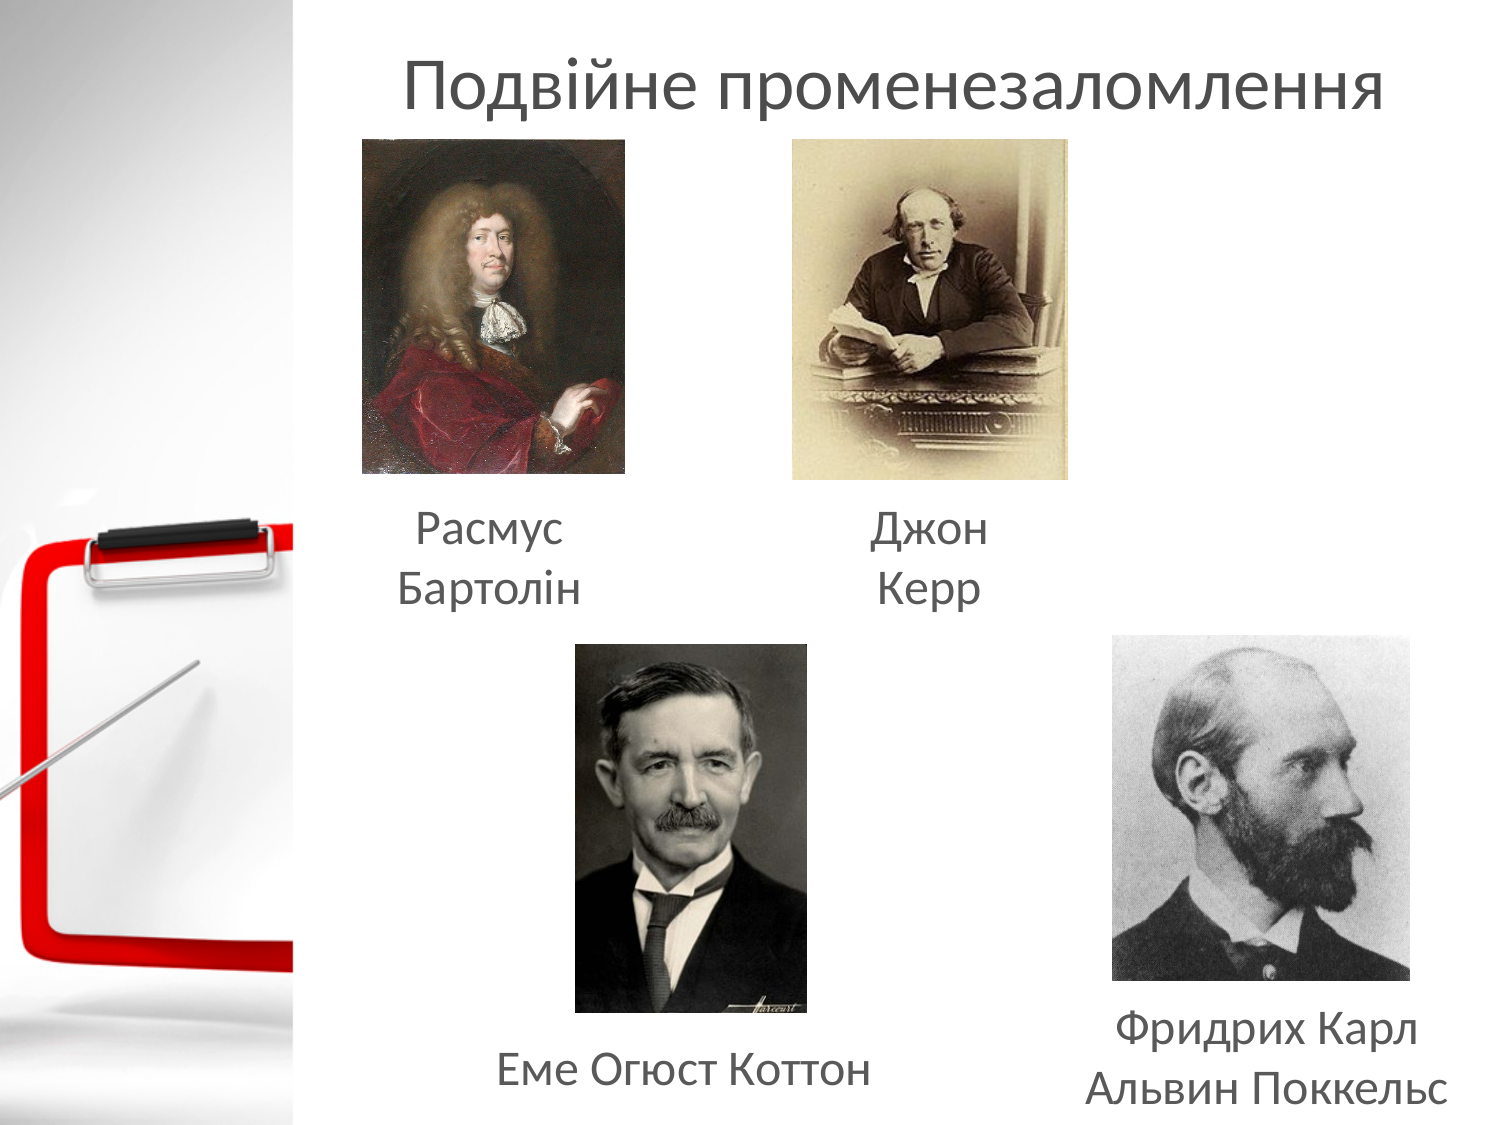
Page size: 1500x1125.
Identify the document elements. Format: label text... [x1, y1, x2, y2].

text_box Фридрих Карл Альвин Поккельс [1067, 986, 1468, 1122]
title Подвійне променезаломлення [387, 20, 1463, 139]
text_box Еме Огюст Коттон [475, 1028, 894, 1103]
picture [0, 0, 1500, 1125]
text_box Джон Керр [814, 489, 1045, 622]
text_box Расмус Бартолін [337, 487, 642, 622]
